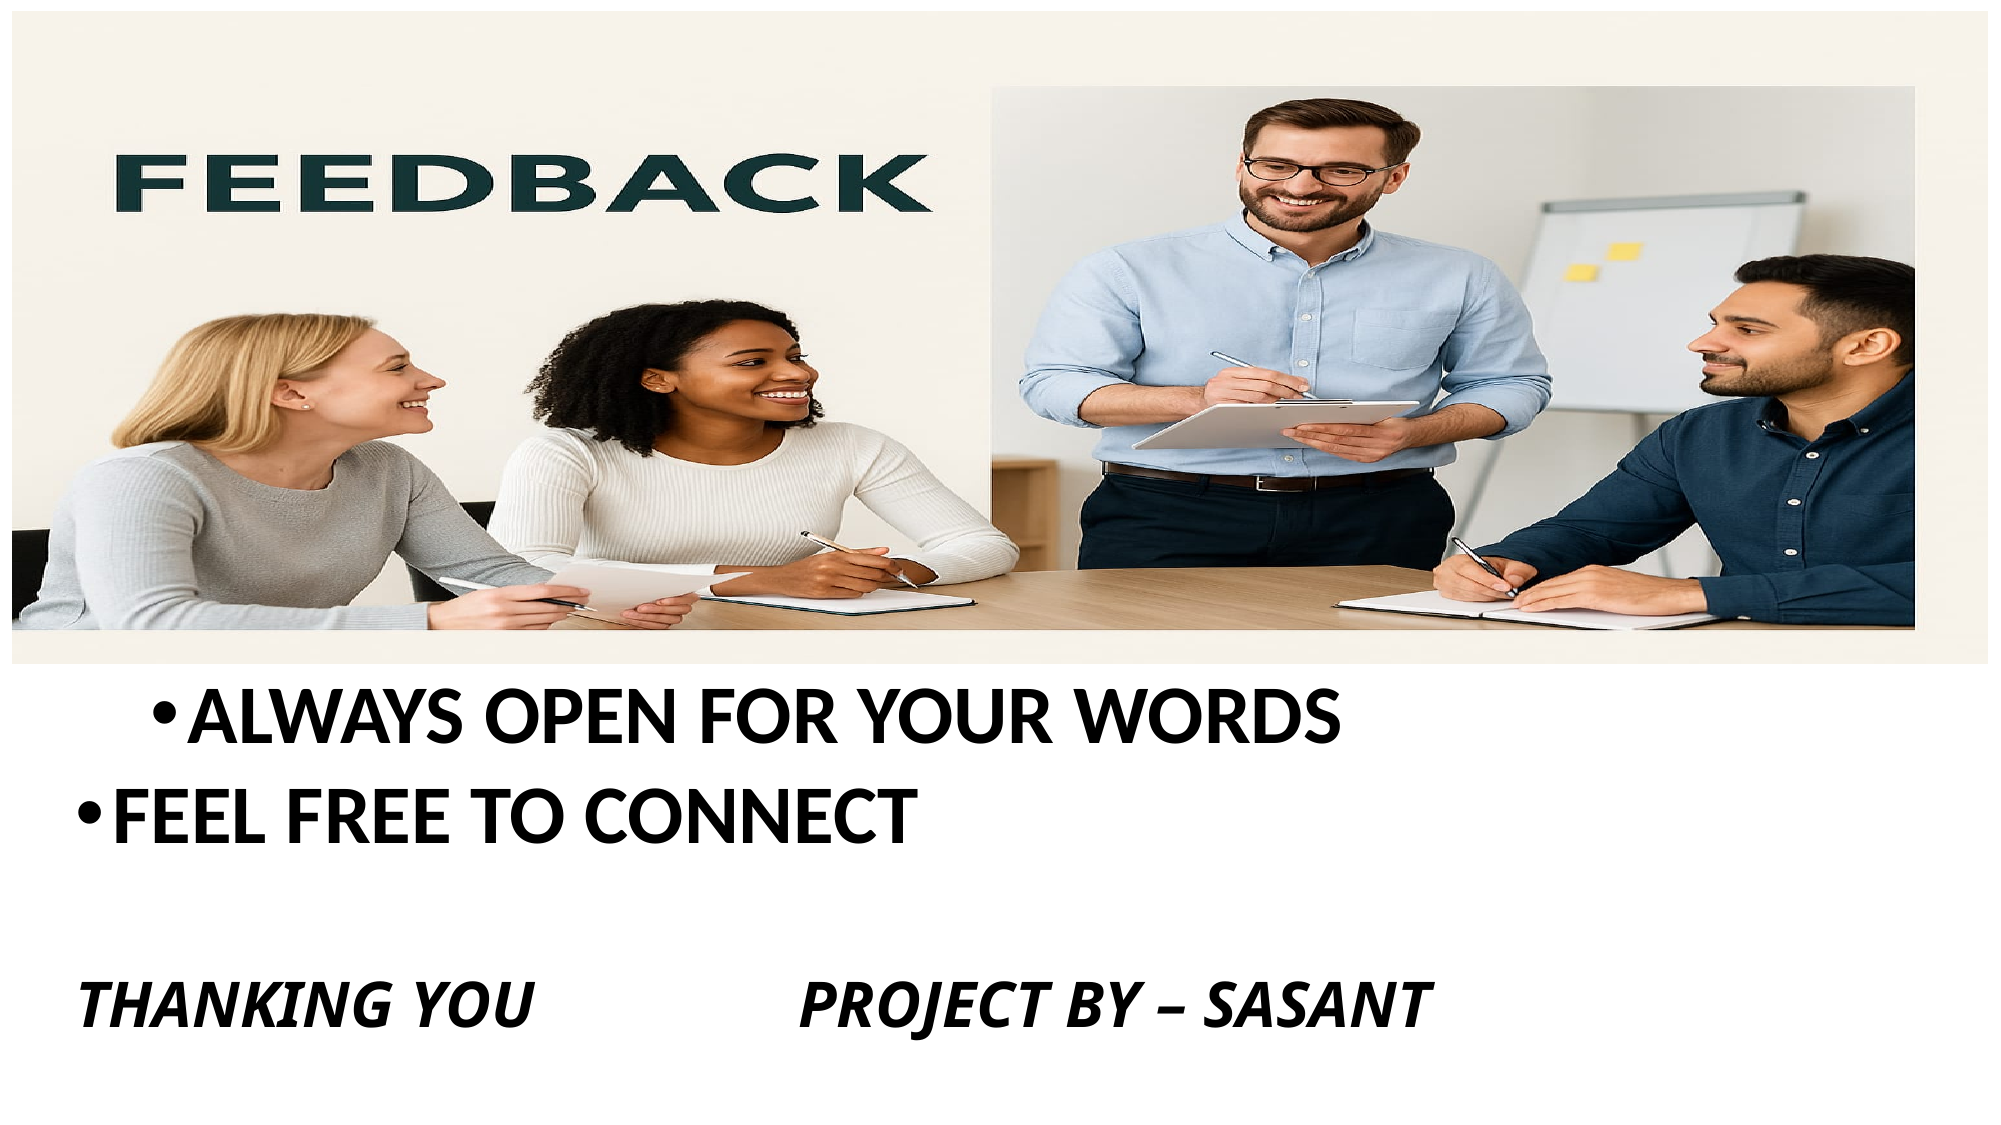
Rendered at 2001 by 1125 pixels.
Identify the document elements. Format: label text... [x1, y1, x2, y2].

title THANKING YOU PROJECT BY – SASANT [60, 964, 1786, 1051]
list ALWAYS OPEN FOR YOUR WORDS FEEL FREE TO CONNECT [0, 663, 1711, 731]
picture [12, 11, 1988, 664]
